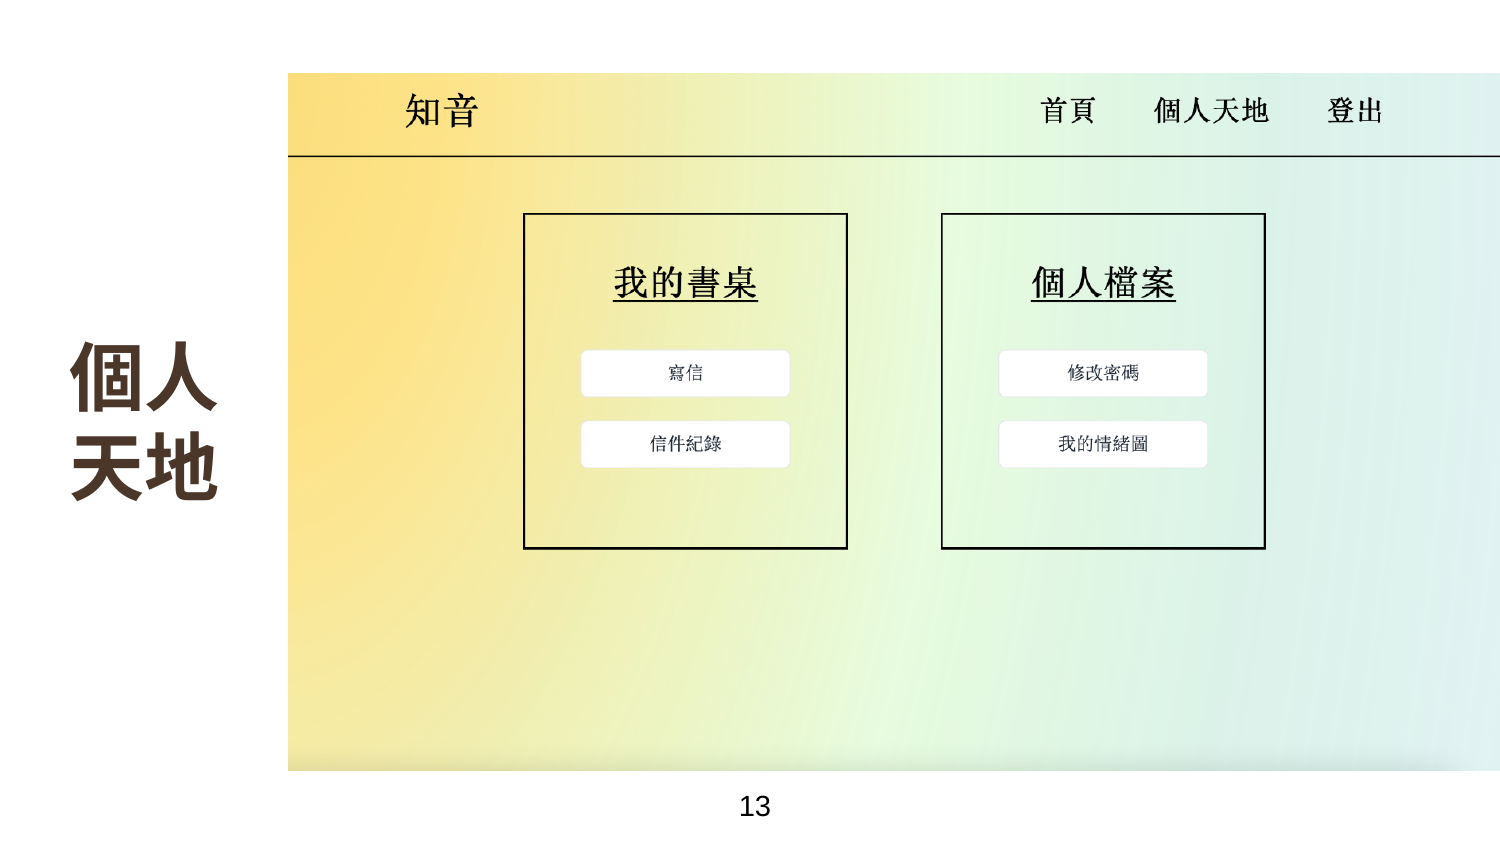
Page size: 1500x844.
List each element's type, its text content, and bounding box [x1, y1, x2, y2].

picture [288, 73, 1500, 771]
text_box 個人天地 [24, 323, 266, 519]
text_box 13 [723, 779, 800, 830]
